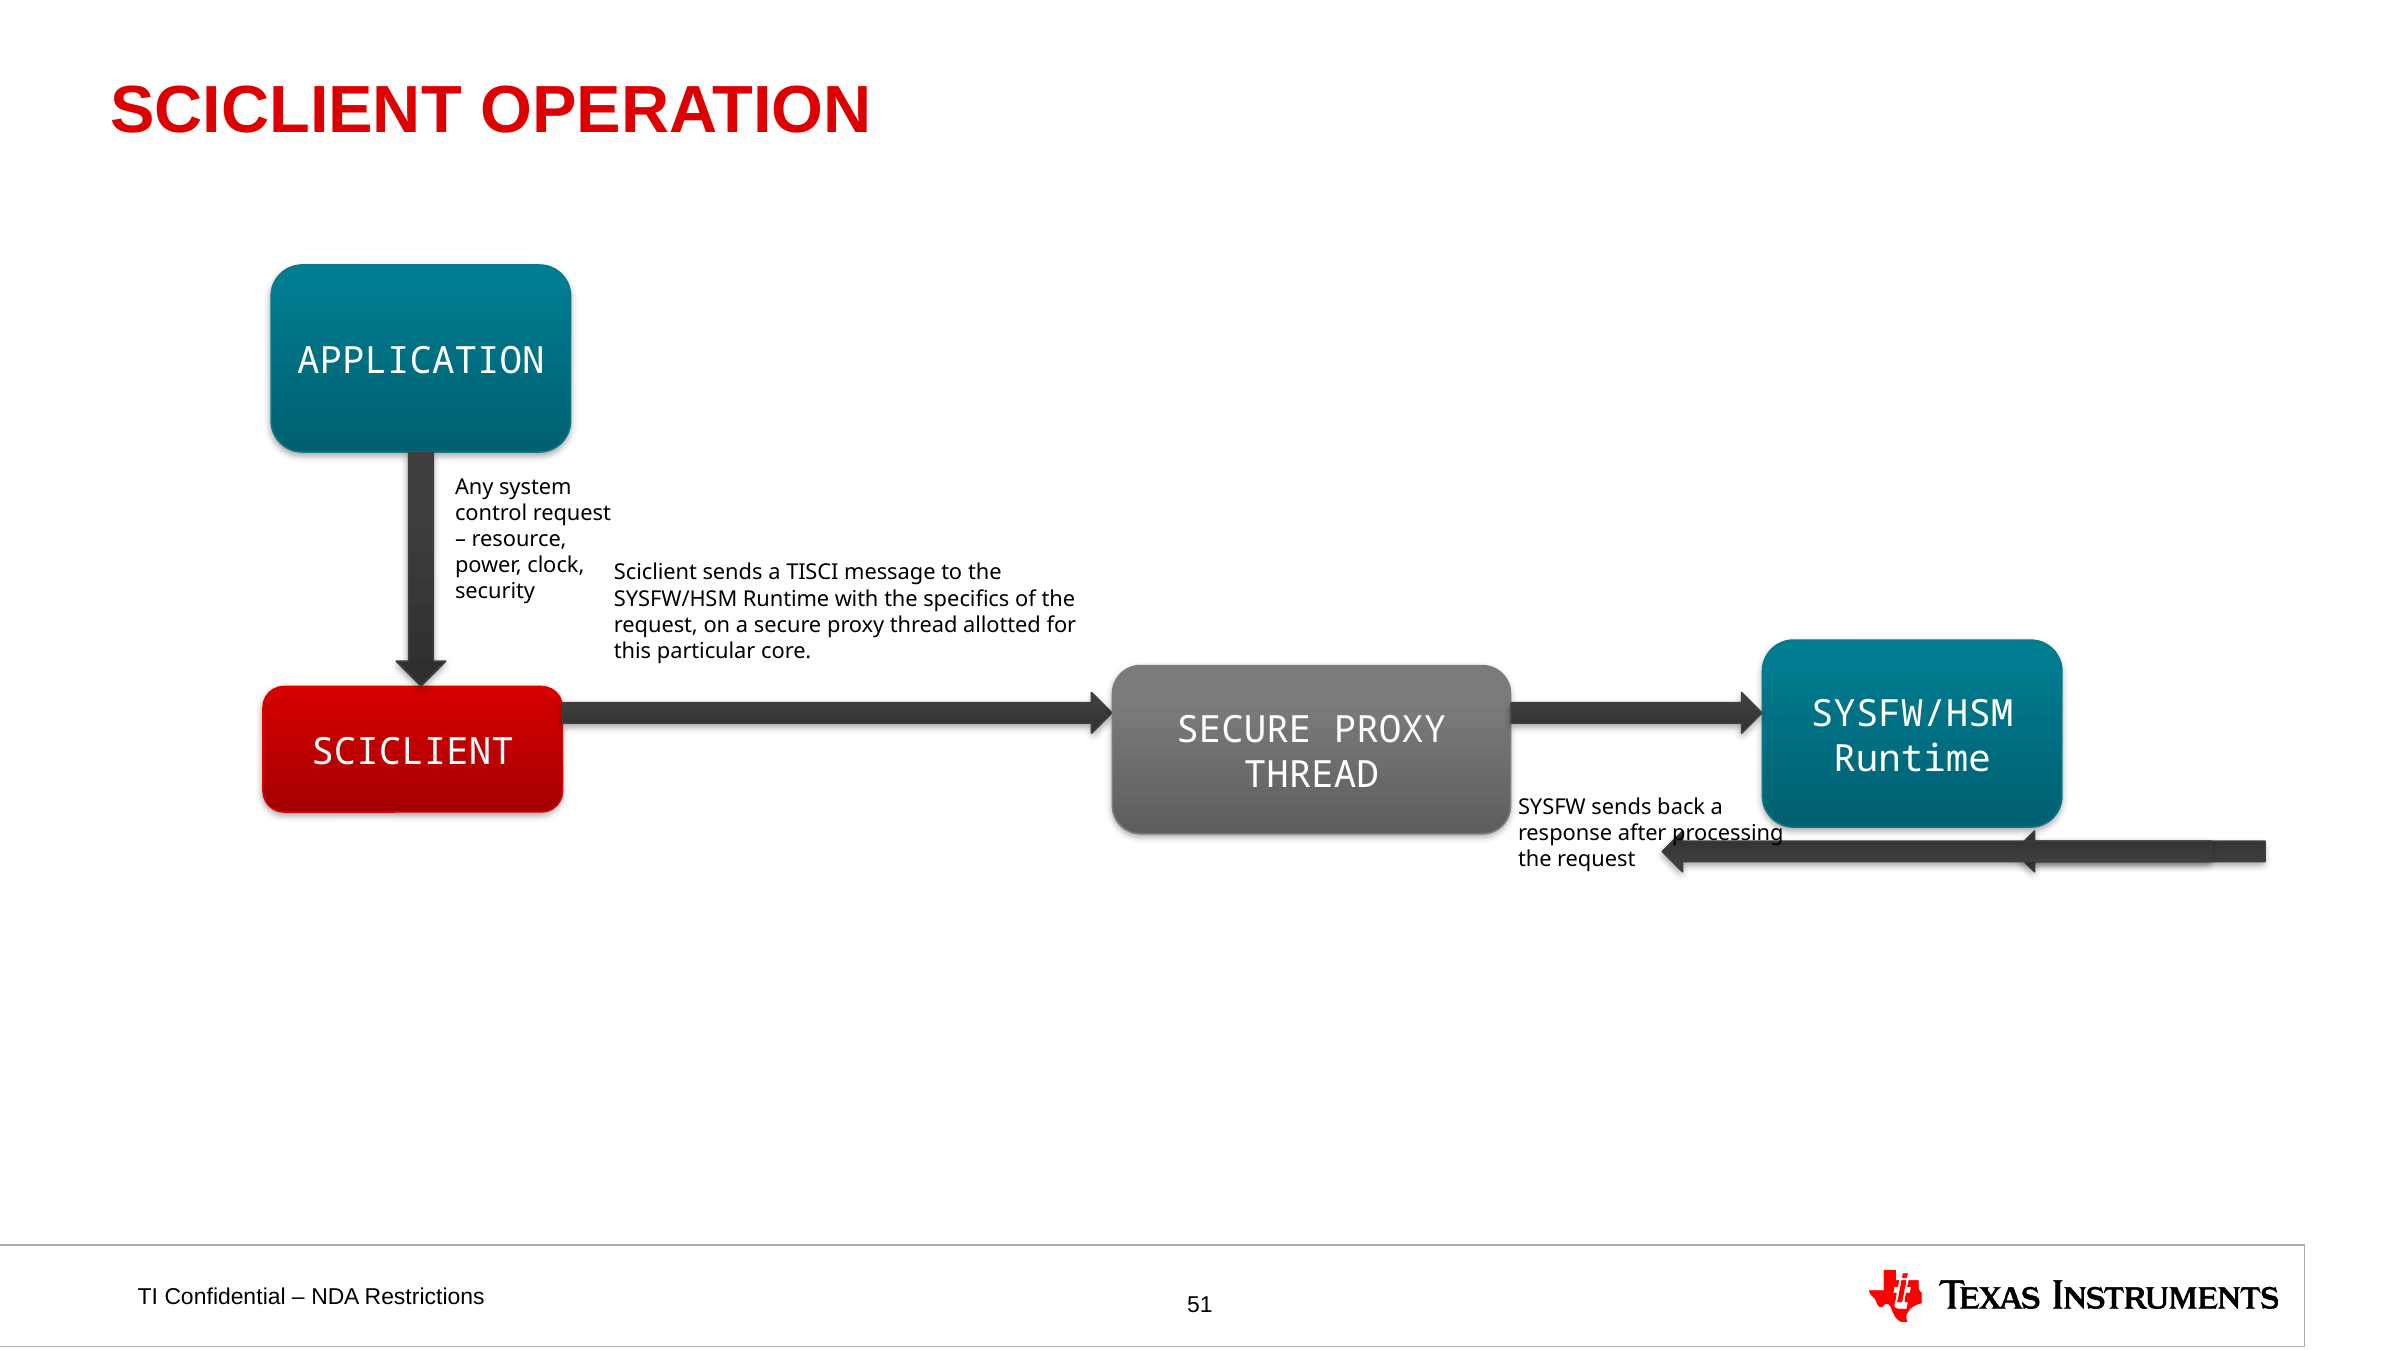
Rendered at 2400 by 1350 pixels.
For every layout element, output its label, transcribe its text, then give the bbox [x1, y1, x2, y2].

text_box Any system control request – resource, power, clock, security [440, 464, 628, 663]
text_box SYSFW/HSM Runtime [1761, 639, 2063, 828]
text_box SECURE PROXY THREAD [1111, 664, 1512, 835]
text_box SCICLIENT [262, 685, 564, 813]
text_box 51 [920, 1279, 1480, 1320]
text_box [2025, 830, 2036, 839]
text_box [1510, 691, 1763, 734]
text_box SCICLIENT OPERATION [89, 44, 2190, 180]
text_box [562, 701, 1103, 734]
text_box [395, 451, 446, 687]
text_box [2212, 840, 2266, 863]
picture [1869, 1270, 2278, 1322]
text_box SYSFW sends back a response after processing the request [1503, 785, 1803, 931]
text_box APPLICATION [270, 264, 572, 453]
text_box Sciclient sends a TISCI message to the SYSFW/HSM Runtime with the specifics of the request, on a secure proxy thread allotted for this particular core. [599, 550, 1112, 723]
text_box [1803, 840, 2212, 863]
